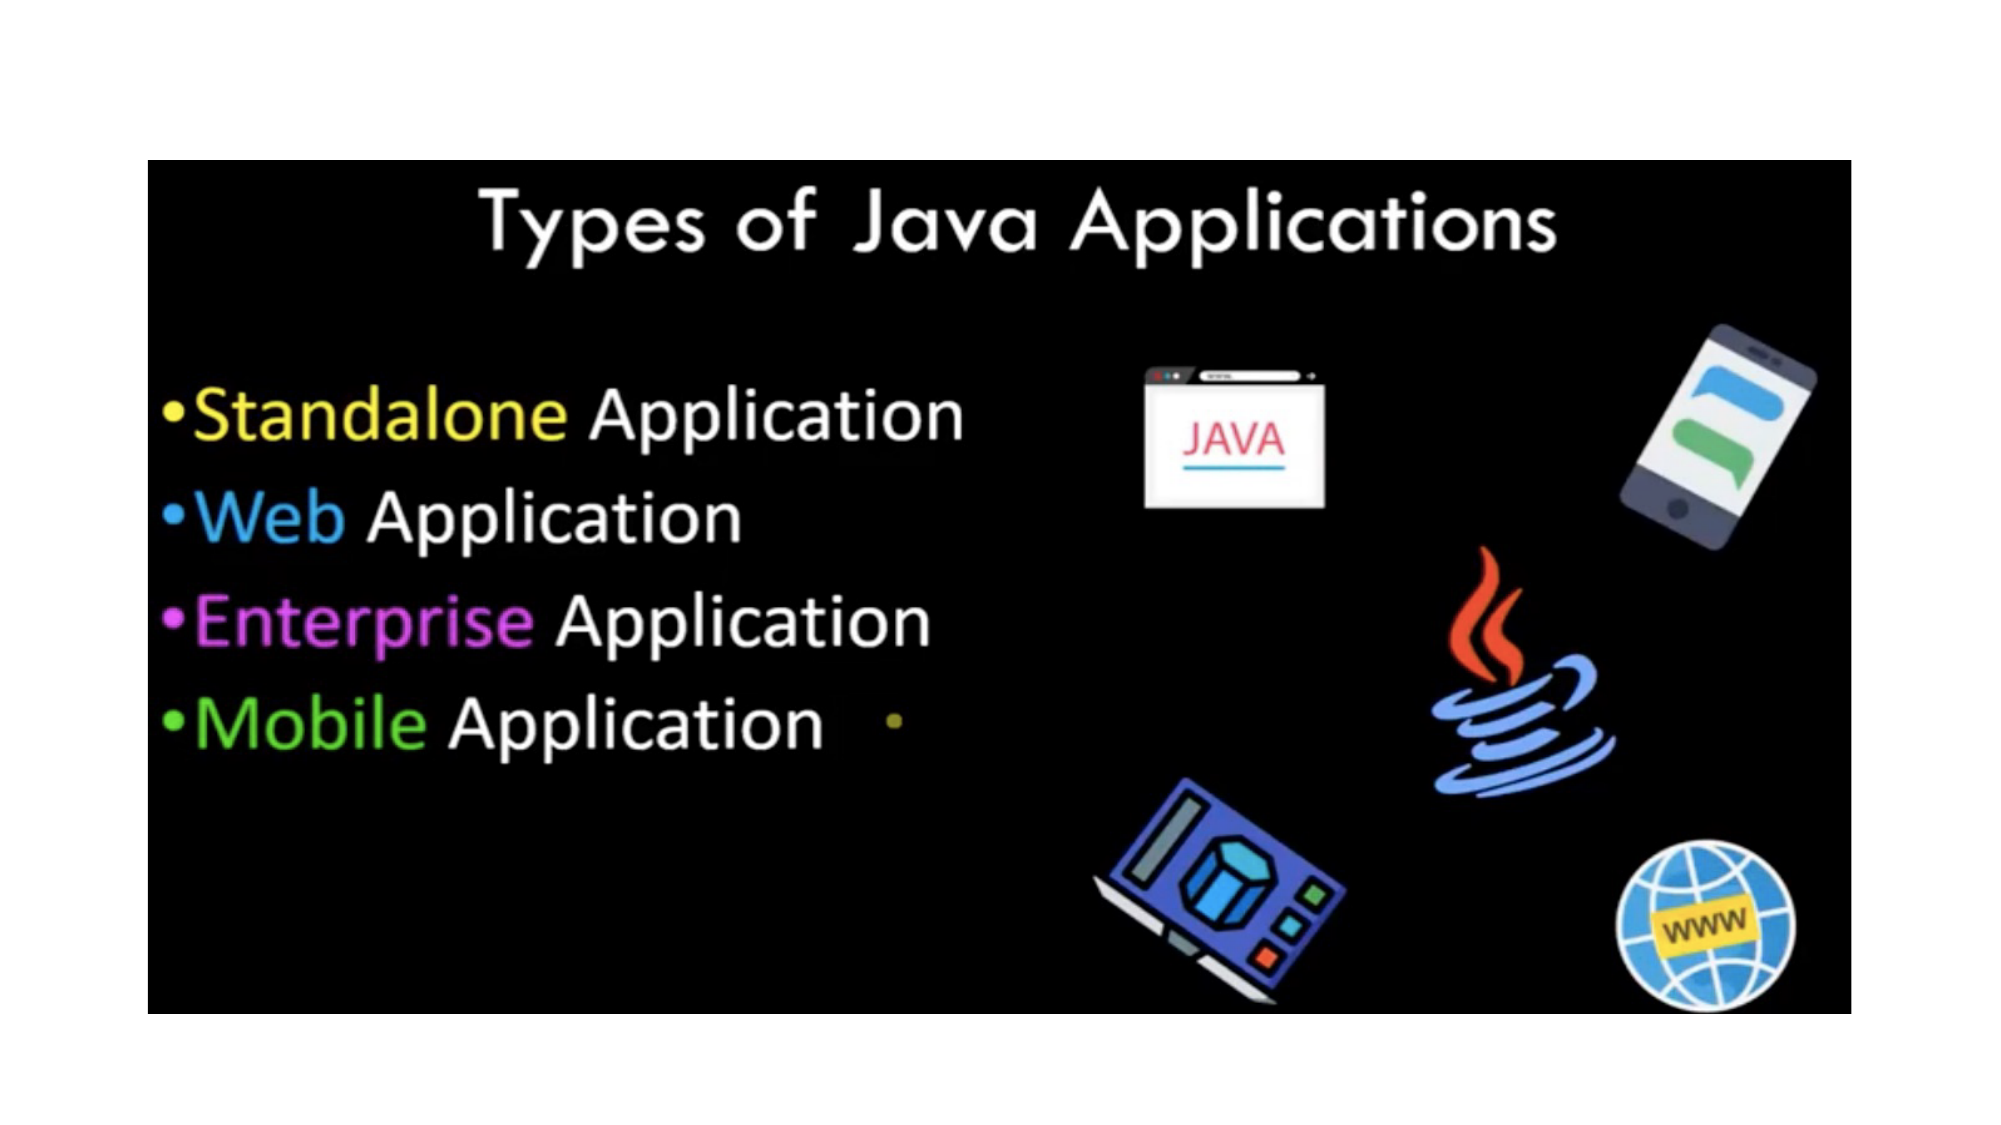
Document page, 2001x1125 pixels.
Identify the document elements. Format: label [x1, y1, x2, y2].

list [147, 160, 1852, 1014]
